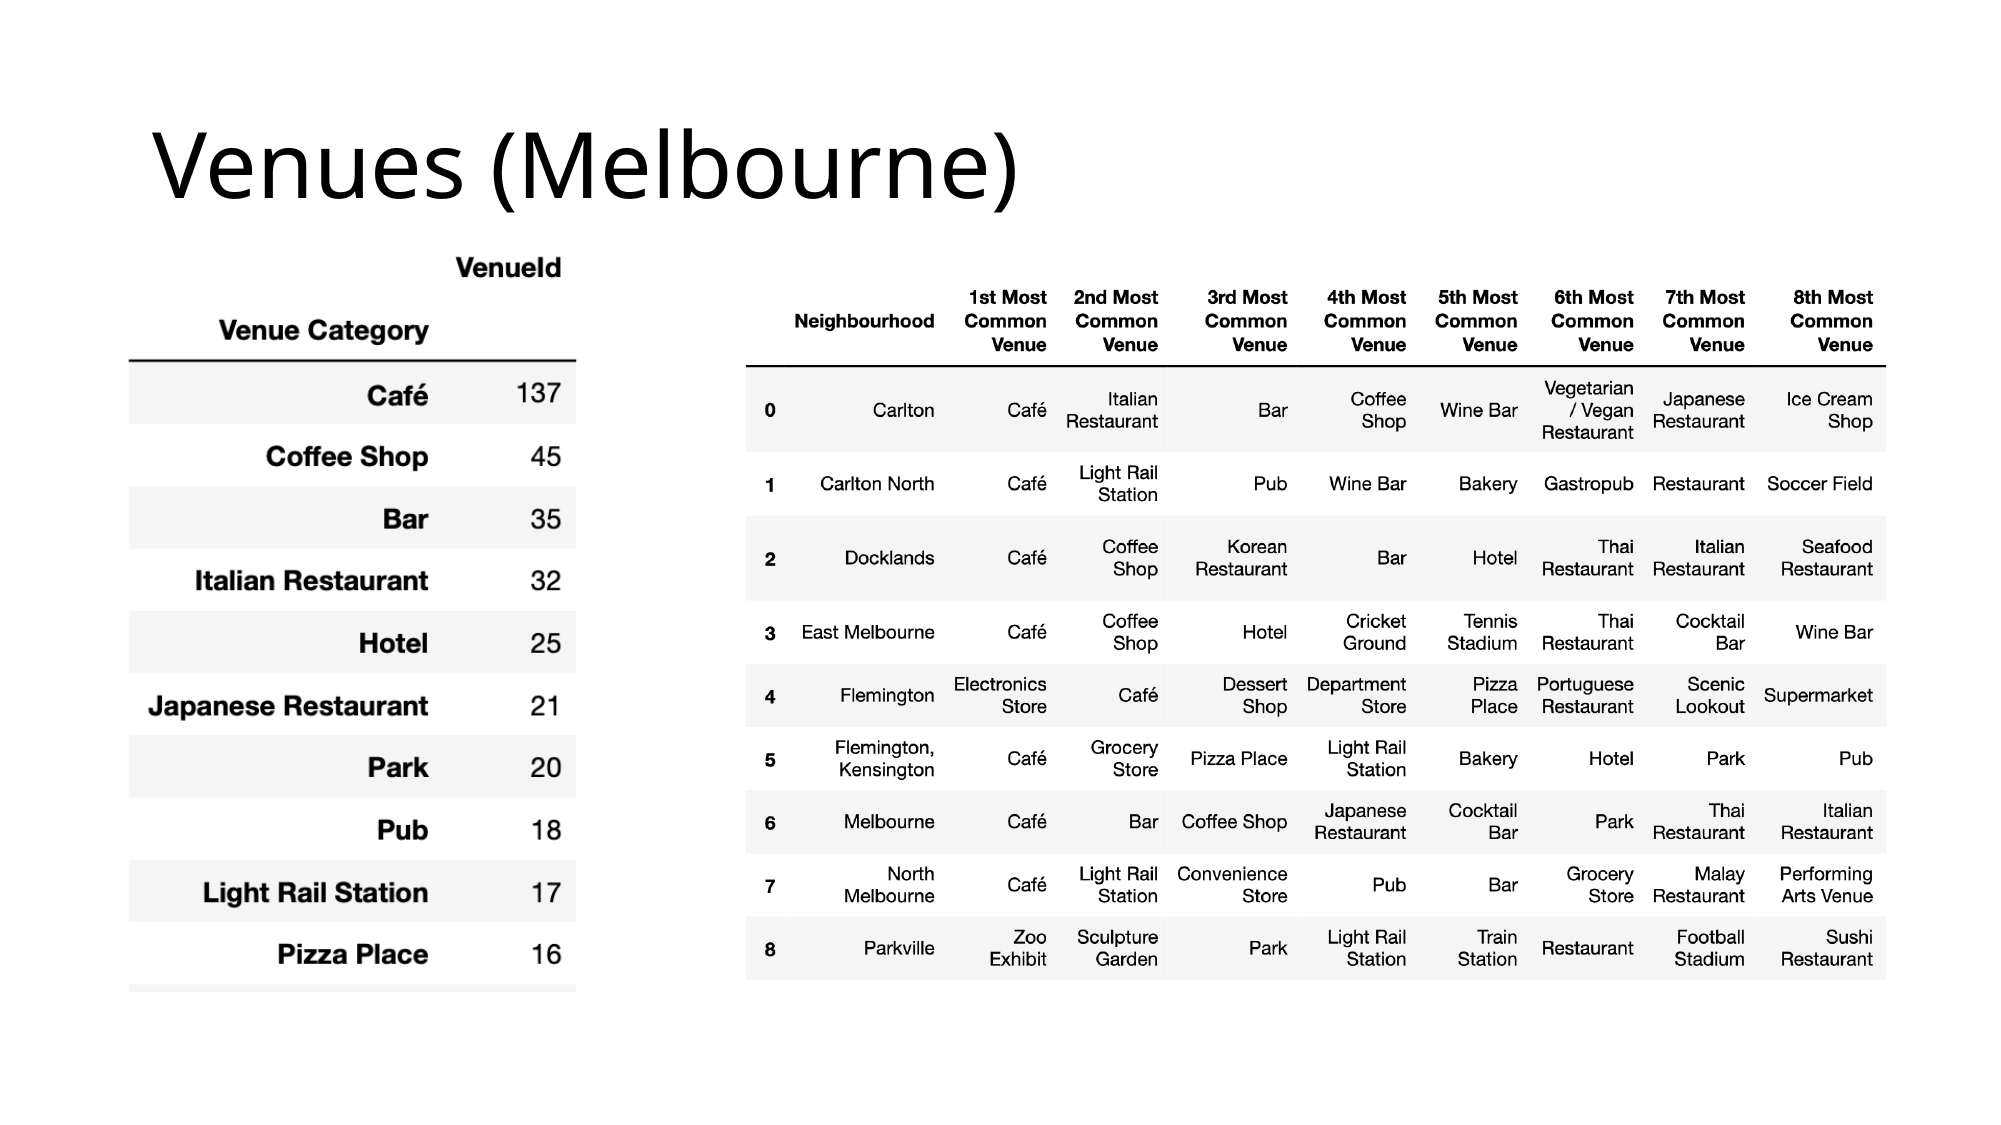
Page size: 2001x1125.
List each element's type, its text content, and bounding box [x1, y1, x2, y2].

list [746, 277, 1886, 992]
title Venues (Melbourne) [137, 59, 1863, 278]
picture [114, 226, 598, 992]
